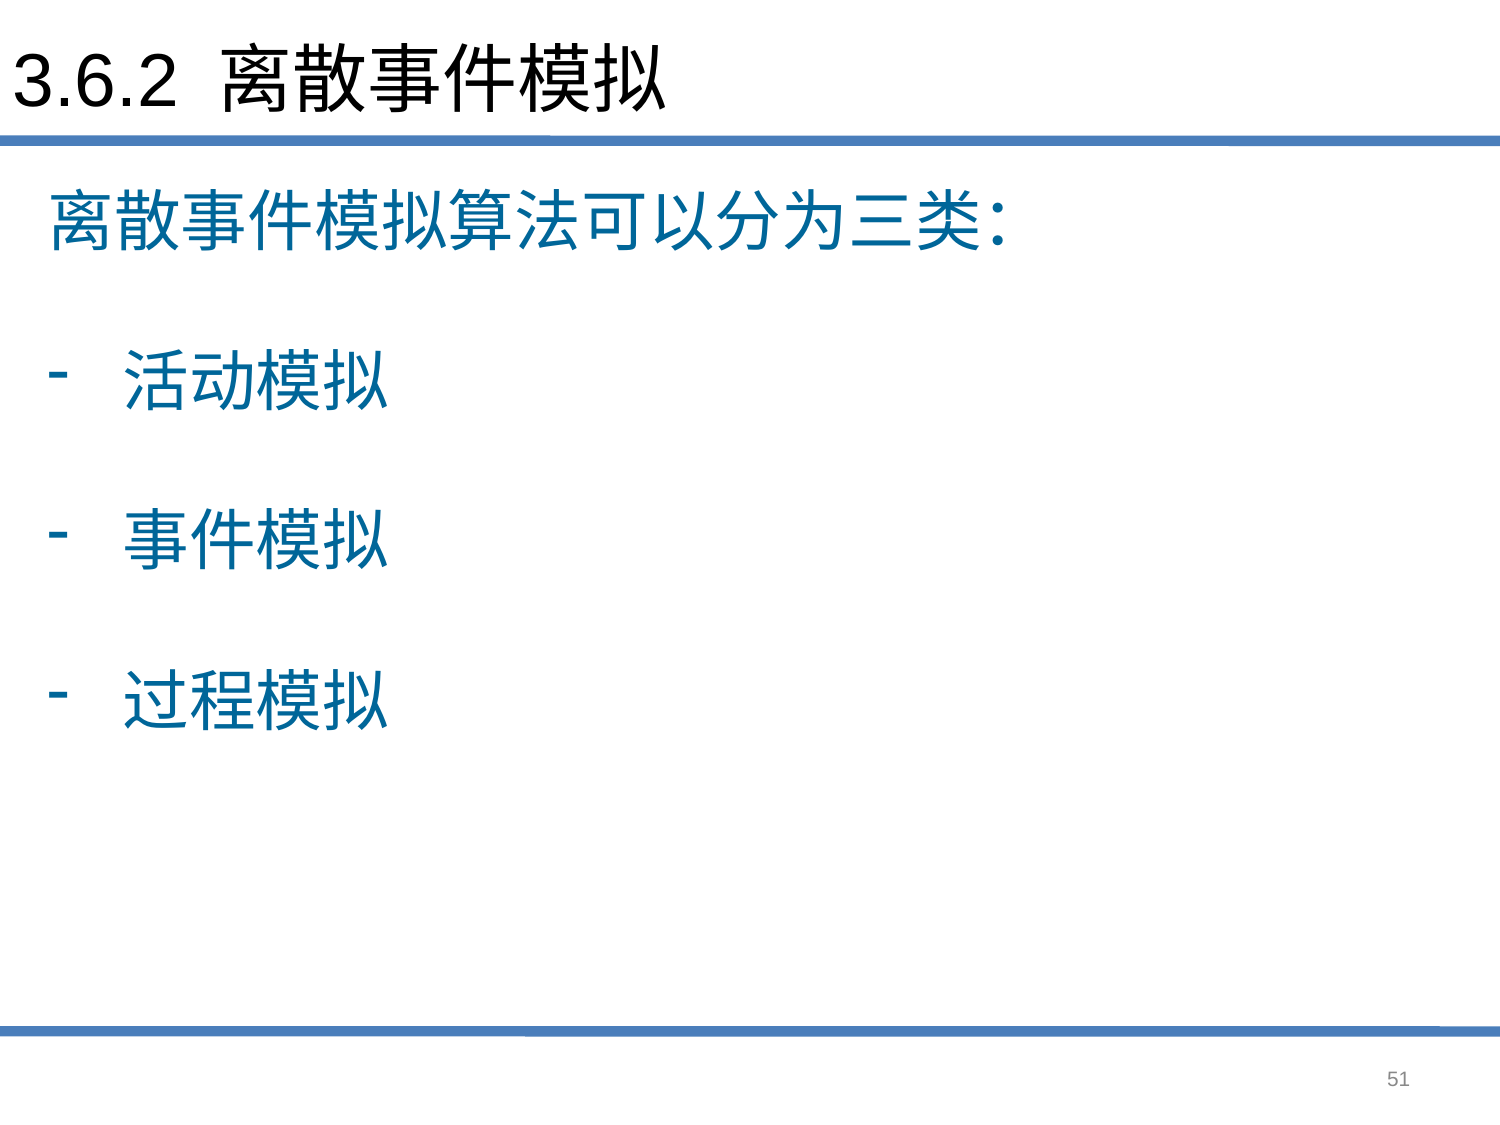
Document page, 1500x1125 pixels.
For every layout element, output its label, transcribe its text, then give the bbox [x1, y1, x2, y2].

text_box 离散事件模拟算法可以分为三类： 活动模拟 事件模拟 过程模拟 [32, 171, 1468, 746]
slide_number 51 [1074, 1048, 1425, 1109]
title 3.6.2 离散事件模拟 [0, 23, 1348, 129]
